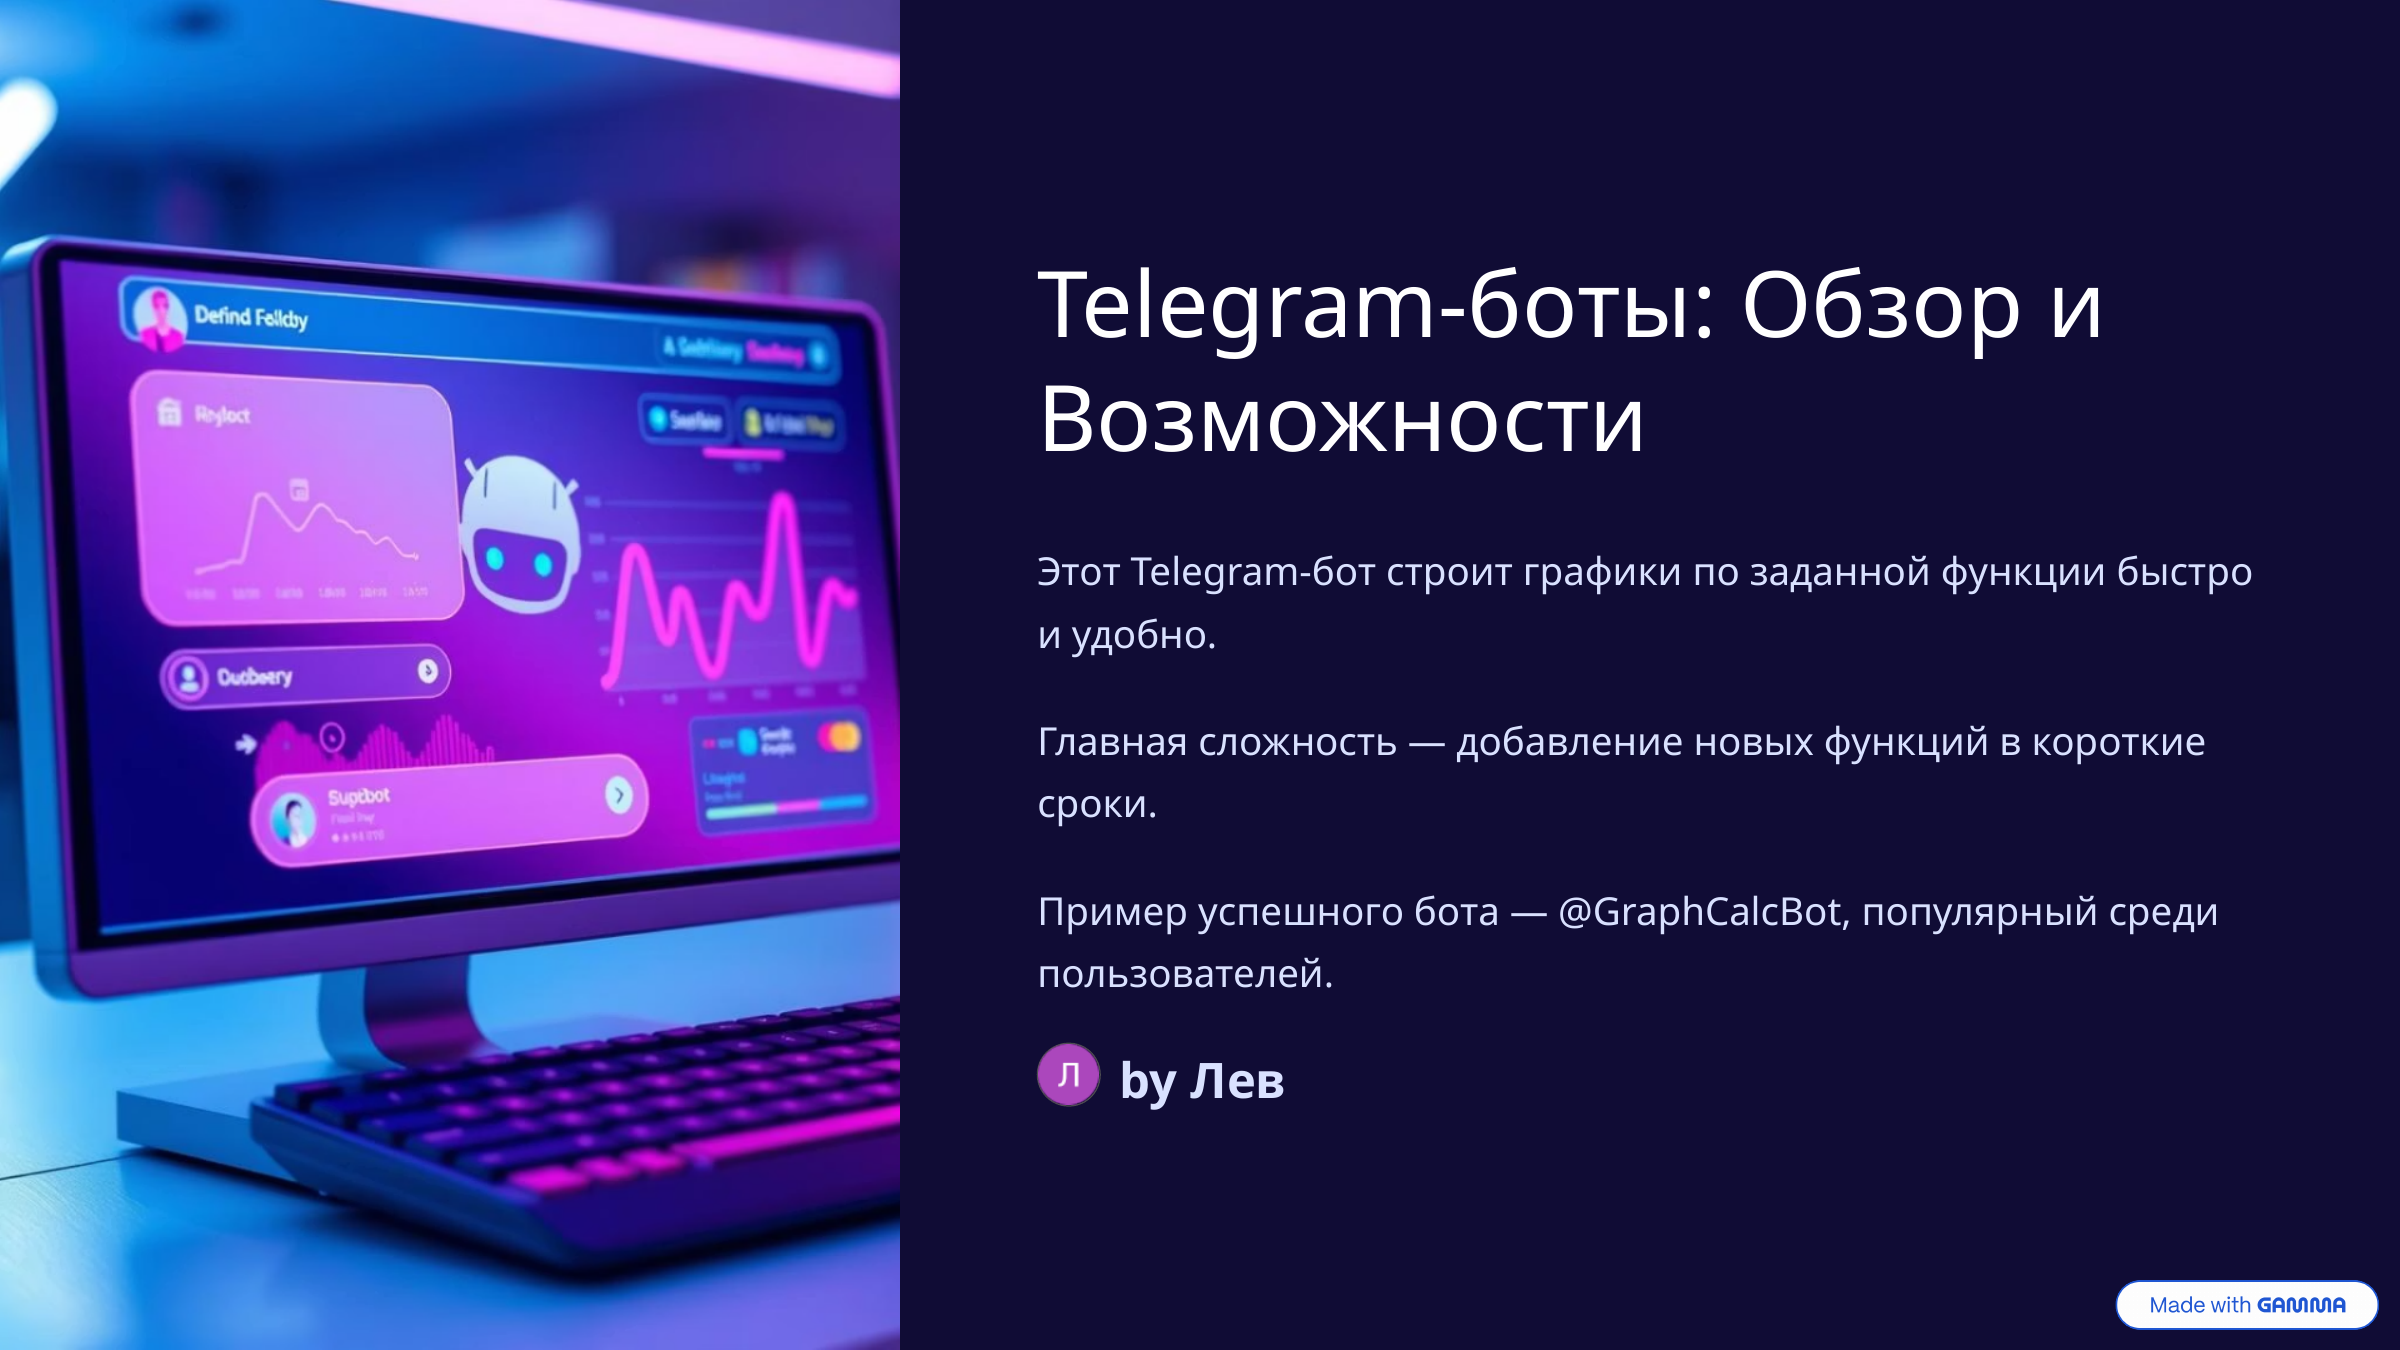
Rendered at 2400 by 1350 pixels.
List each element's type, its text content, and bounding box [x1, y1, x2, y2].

text_box Пример успешного бота — @GraphCalcBot, популярный среди пользователей. [1037, 870, 2263, 997]
picture [0, 0, 900, 1350]
text_box Этот Telegram-бот строит графики по заданной функции быстро и удобно. [1037, 530, 2263, 657]
picture [1038, 1044, 1099, 1105]
text_box Telegram-боты: Обзор и Возможности [1037, 241, 2263, 472]
picture [2106, 1271, 2389, 1339]
text_box by Лев [1119, 1040, 1290, 1109]
text_box Главная сложность — добавление новых функций в короткие сроки. [1037, 700, 2263, 827]
